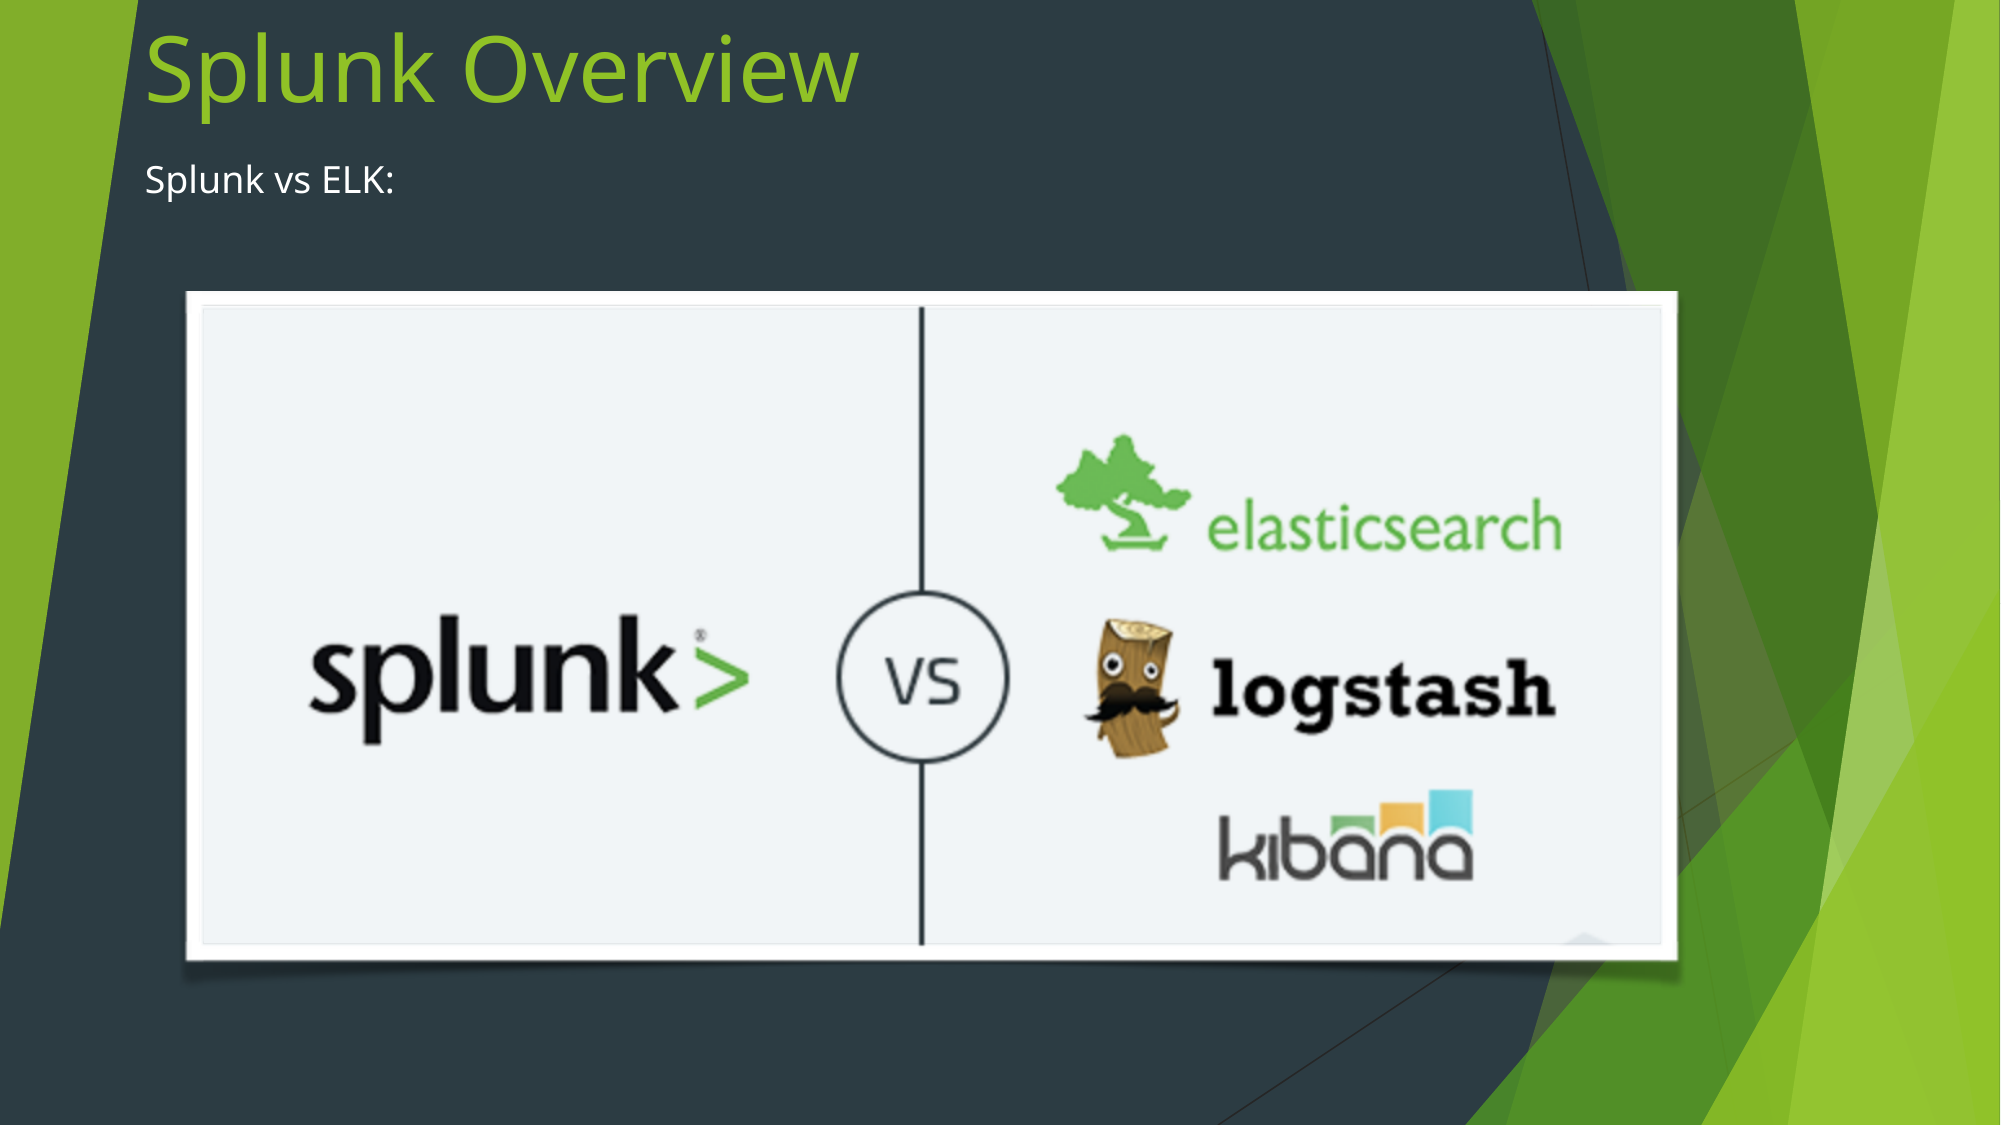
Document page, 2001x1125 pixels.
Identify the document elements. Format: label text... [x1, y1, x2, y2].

text_box Splunk vs ELK: [137, 125, 1667, 276]
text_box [179, 291, 1688, 993]
title Splunk Overview [136, 0, 1914, 129]
